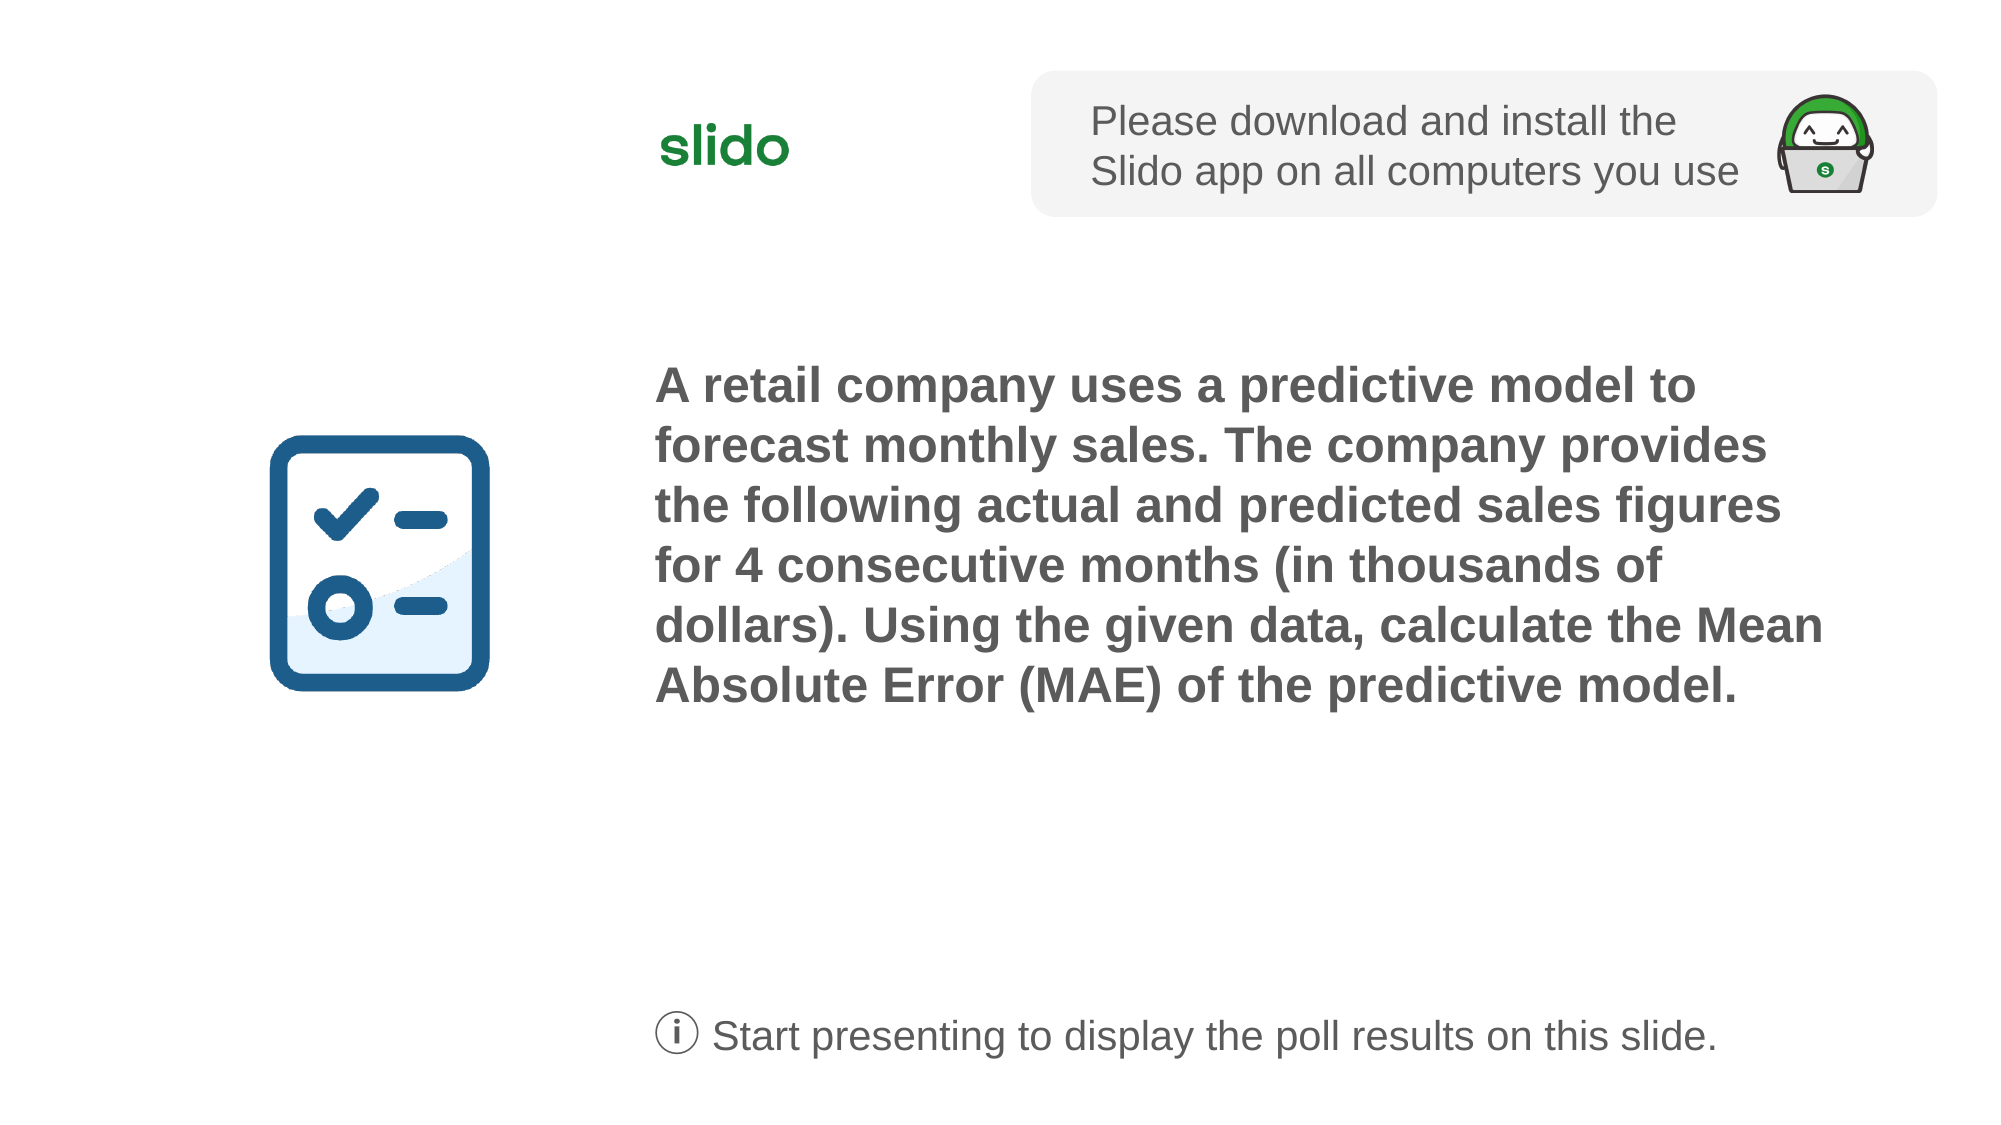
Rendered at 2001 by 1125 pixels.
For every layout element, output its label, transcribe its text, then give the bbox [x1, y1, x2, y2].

text_box ⓘ Start presenting to display the poll results on this slide. [638, 987, 1842, 1077]
text_box Please download and install the Slido app on all computers you use [1029, 68, 1940, 220]
text_box A retail company uses a predictive model to forecast monthly sales. The company provides the following actual and predicted sales figures for 4 consecutive months (in thousands of dollars). Using the given data, calculate the Mean Absolute Error (MAE) of the predictive model. [638, 420, 1842, 705]
picture [639, 101, 811, 187]
picture [189, 372, 571, 753]
picture [1775, 94, 1875, 193]
